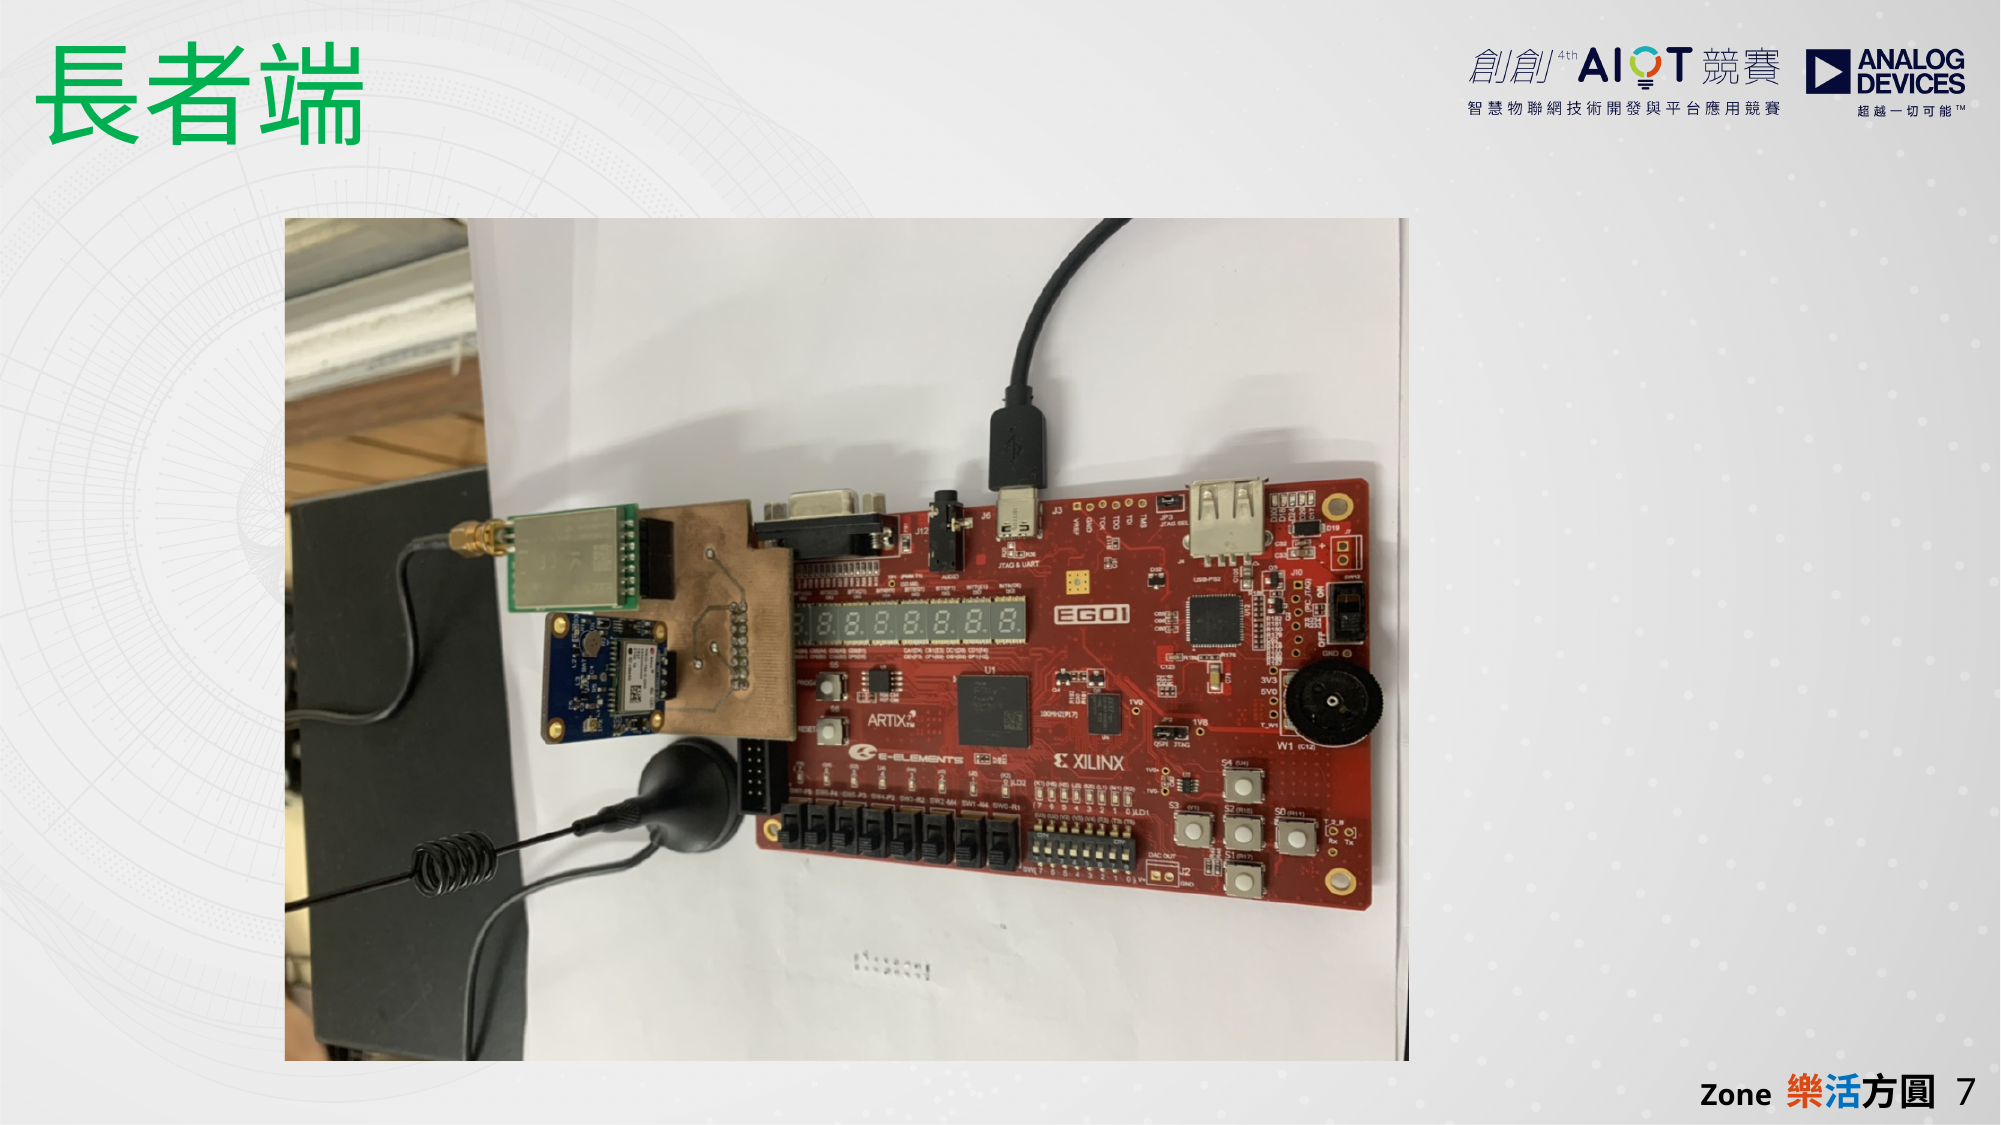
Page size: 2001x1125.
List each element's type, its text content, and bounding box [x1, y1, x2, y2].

picture [0, 0, 2001, 1125]
slide_number 6 [1541, 1058, 1992, 1119]
text_box 長者端 [15, 16, 452, 107]
text_box Zone 樂活方圓 [1685, 1060, 1952, 1121]
